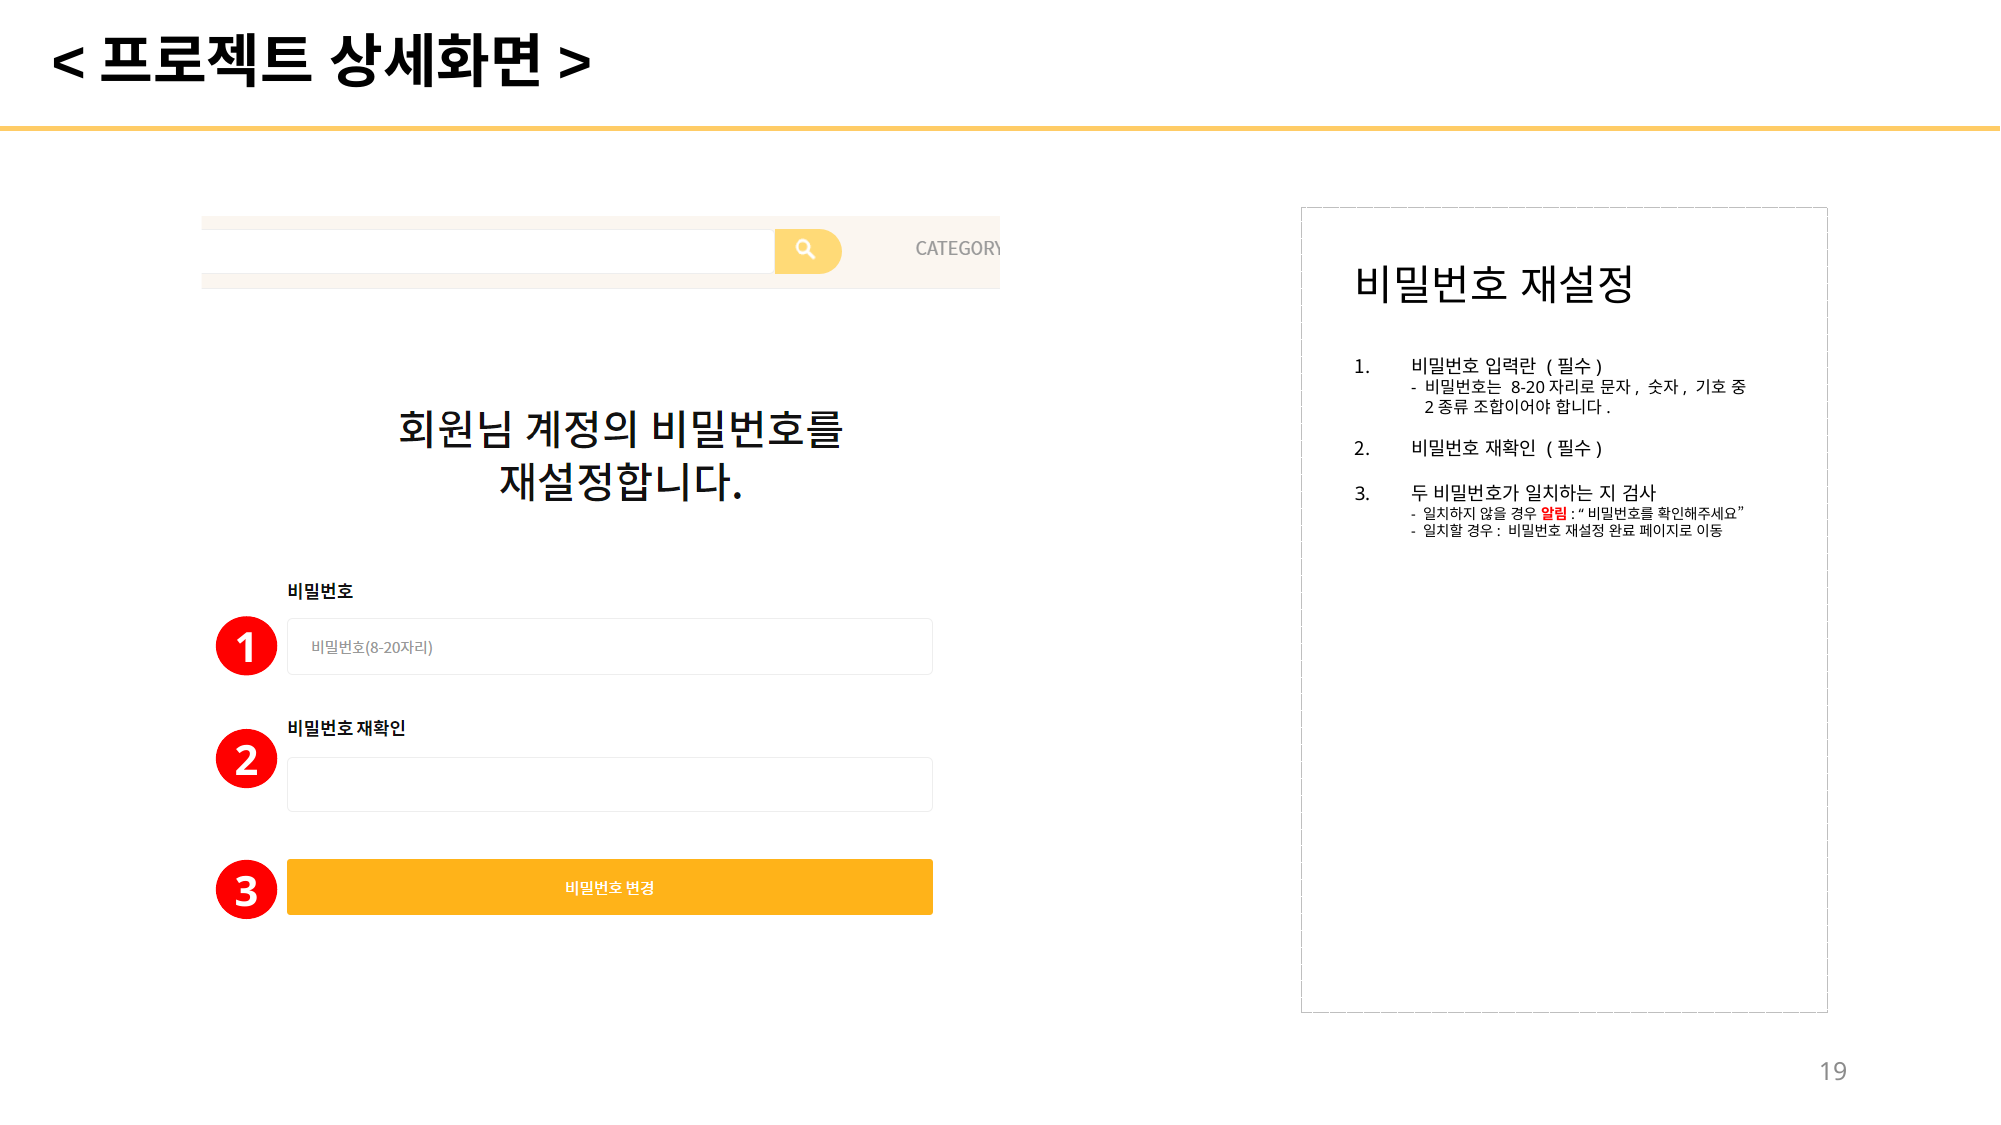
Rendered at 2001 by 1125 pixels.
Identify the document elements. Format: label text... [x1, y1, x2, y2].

text_box 비밀번호 재설정 [1340, 251, 1788, 317]
text_box [1136, 157, 1864, 454]
picture [201, 216, 1000, 997]
slide_number 19 [1412, 1042, 1863, 1103]
text_box [1300, 207, 1827, 1013]
text_box 비밀번호 입력란 (필수) - 비밀번호는 8-20자리로 문자, 숫자, 기호 중 2종류 조합이어야 합니다. 비밀번호 재확인 (필수) 두 비밀번호가 일치하는 지 검사 - 일치하지 않을 경우 알림: “비밀번호를 확인해주세요” - 일치할 경우: 비밀번호 재설정 완료 페이지로 이동 [1340, 347, 1788, 570]
text_box <프로젝트 상세화면> [36, 17, 607, 102]
